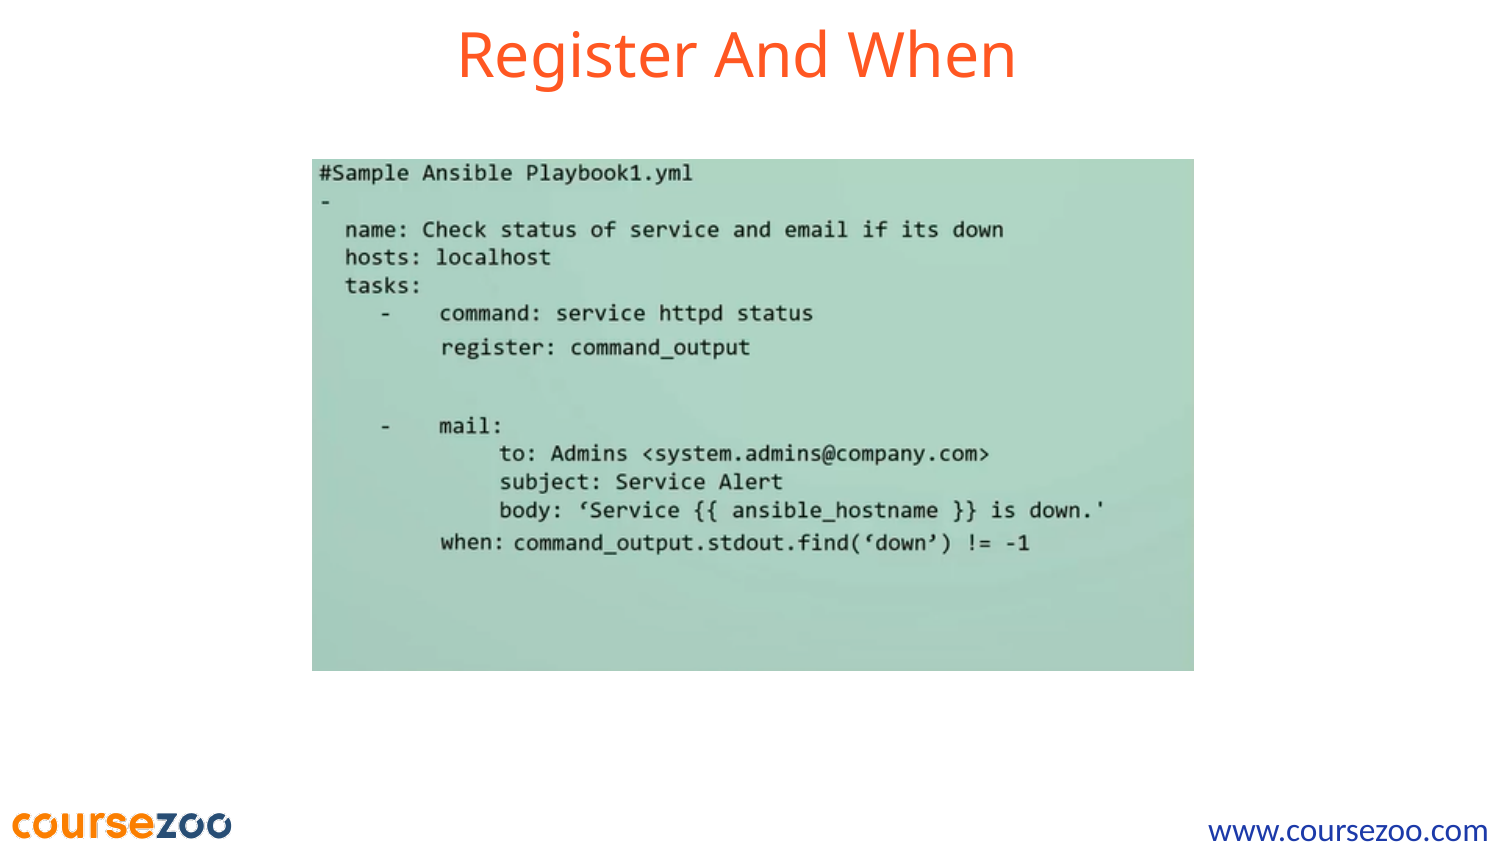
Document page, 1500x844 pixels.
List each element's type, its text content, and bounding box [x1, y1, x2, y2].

title Register And When [38, 0, 1437, 94]
picture [8, 803, 235, 844]
picture [312, 159, 1195, 671]
